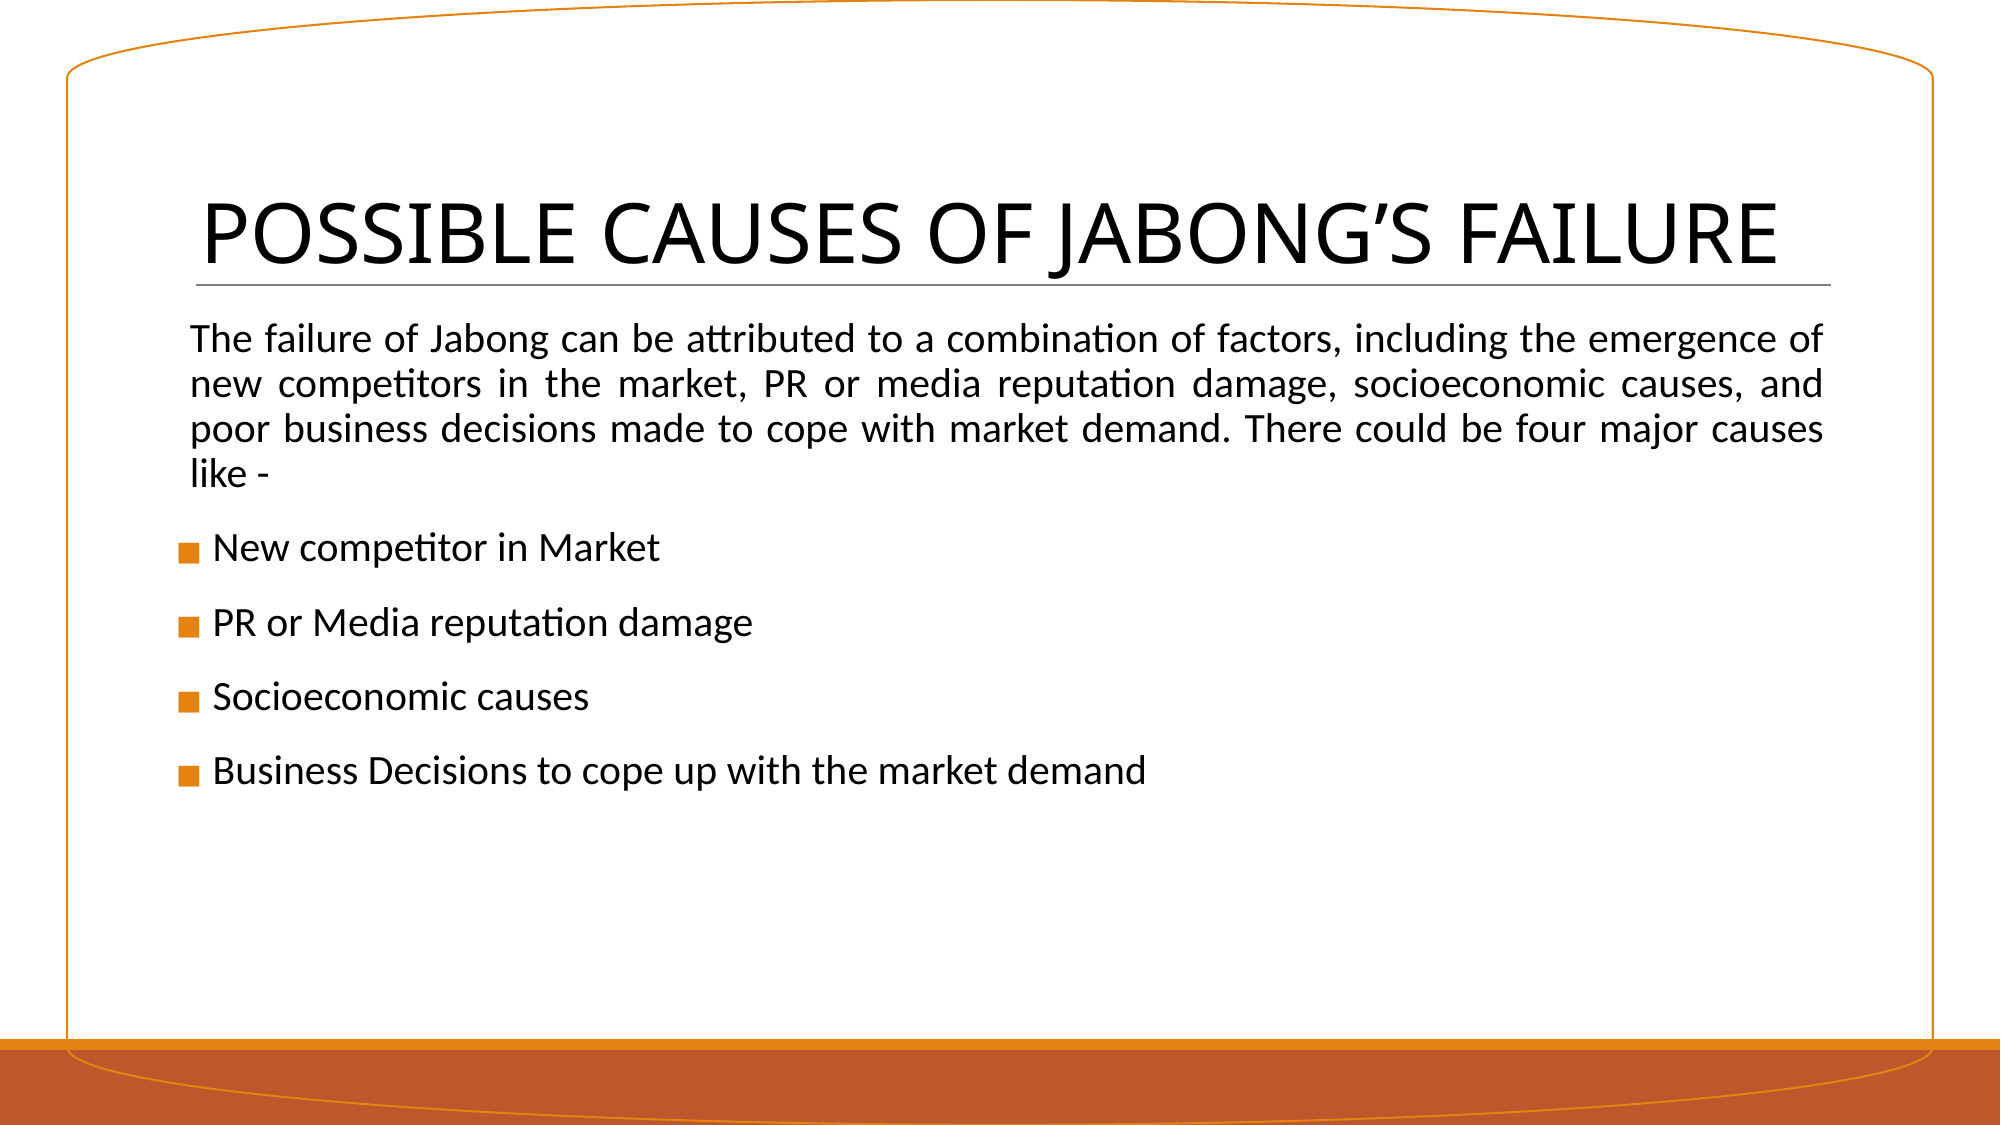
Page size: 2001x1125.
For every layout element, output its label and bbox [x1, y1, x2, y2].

text_box [999, 0, 1933, 1125]
text_box [67, 0, 999, 1125]
